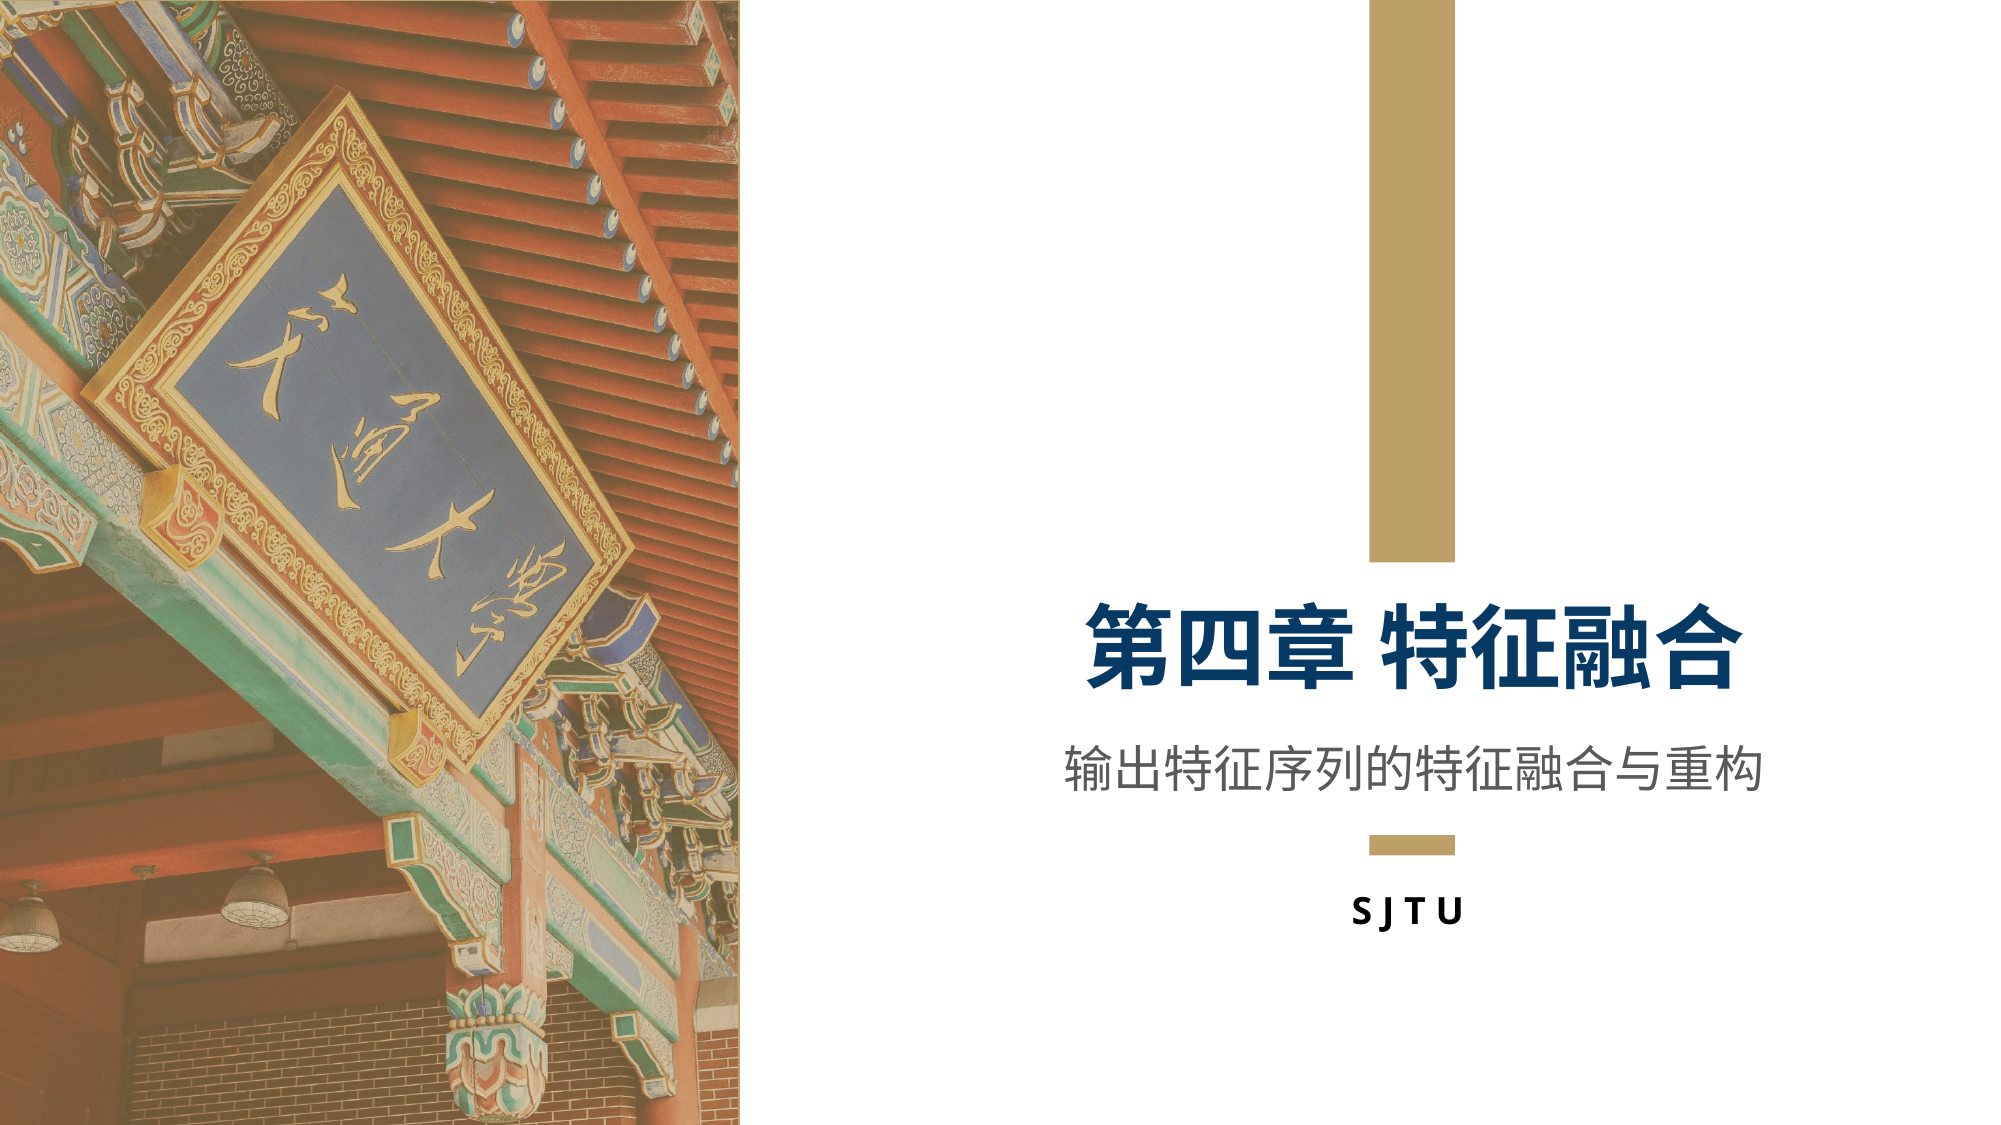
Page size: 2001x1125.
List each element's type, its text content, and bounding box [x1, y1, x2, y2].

text_box 第四章 特征融合 [876, 602, 1952, 702]
text_box 输出特征序列的特征融合与重构 [927, 737, 1900, 798]
